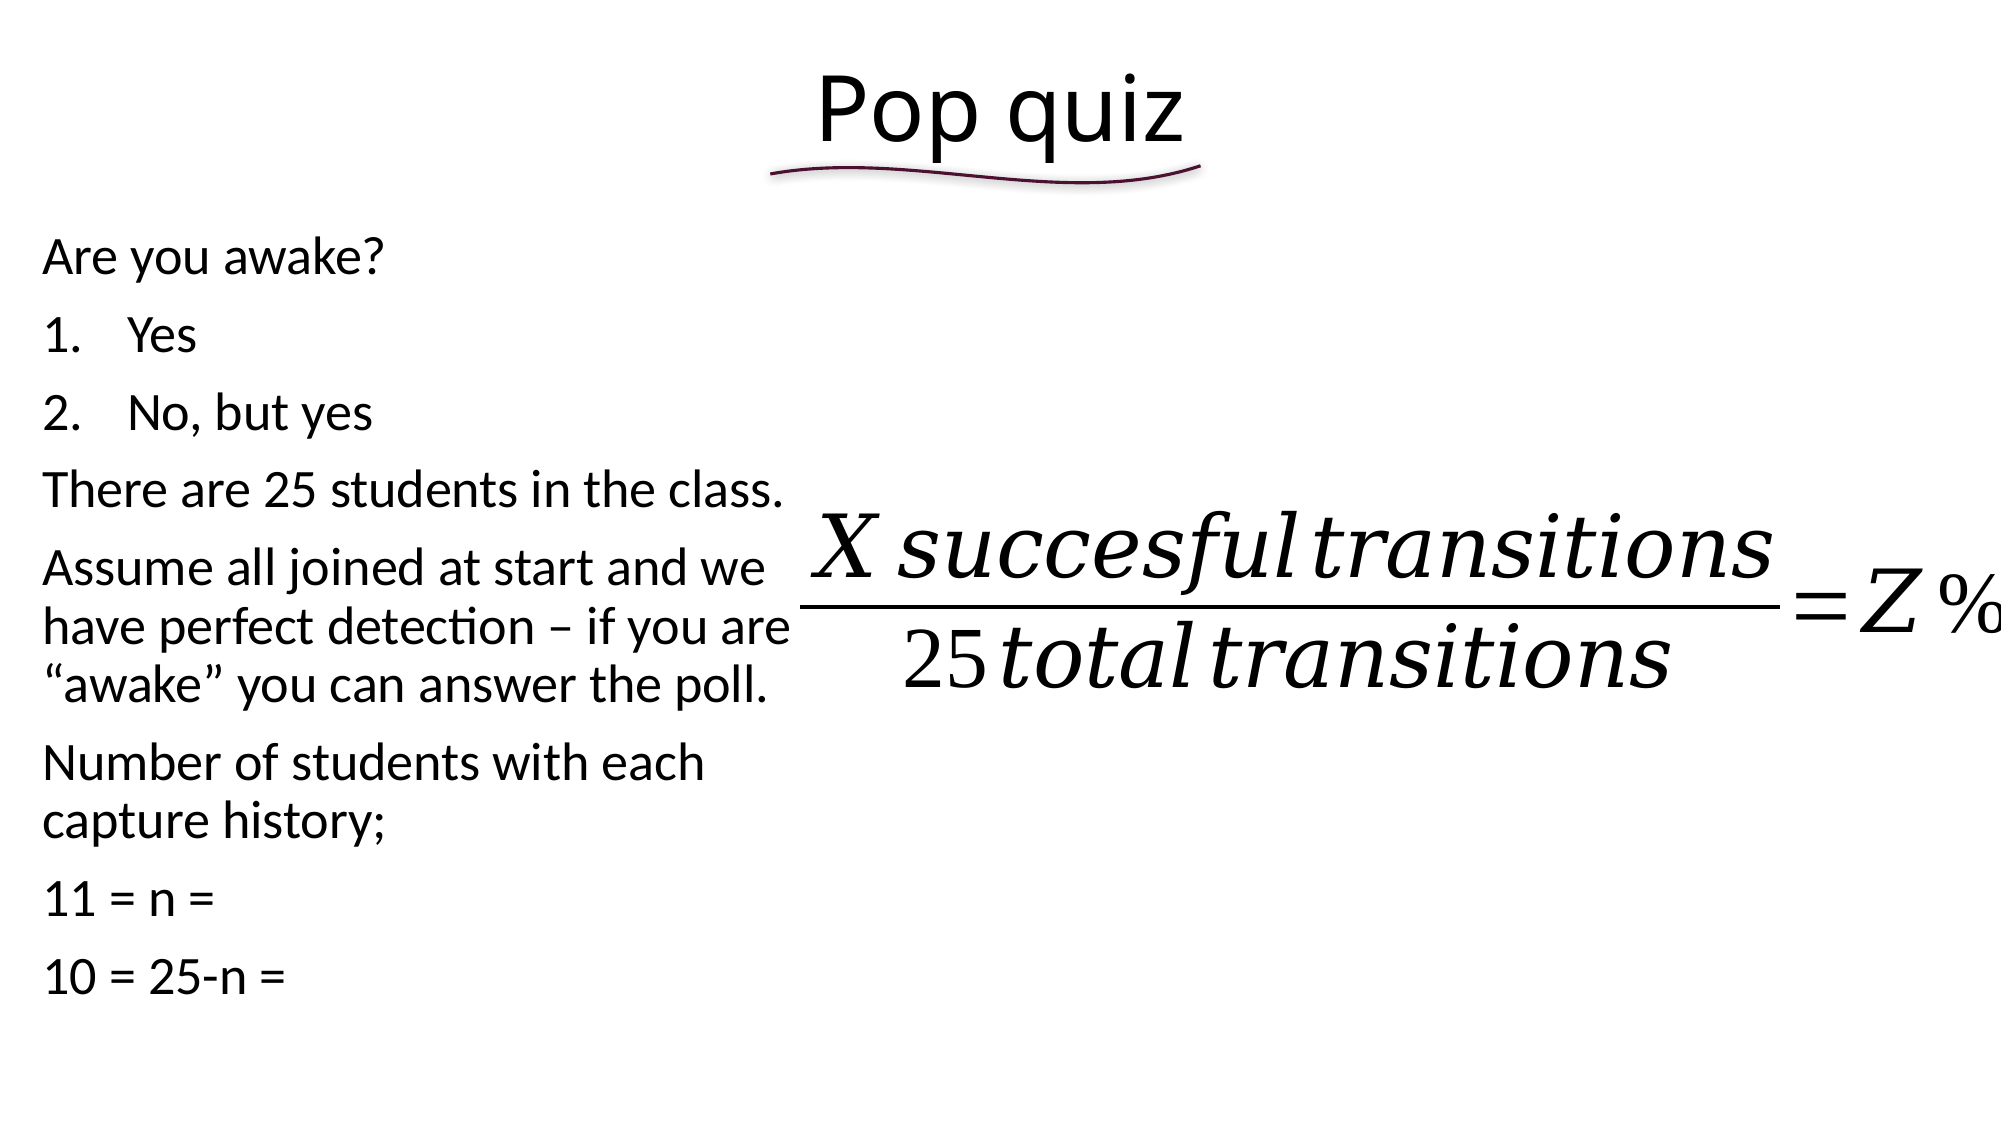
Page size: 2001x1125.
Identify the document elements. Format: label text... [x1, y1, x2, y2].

text_box [770, 165, 1201, 183]
list Are you awake? Yes No, but yes There are 25 students in the class. Assume all joined at start and we have perfect detection – if you are “awake” you can answer the poll. Number of students with each capture history; 11 = n = 10 = 25-n = [27, 220, 807, 1096]
title Pop quiz [0, 3, 2000, 221]
